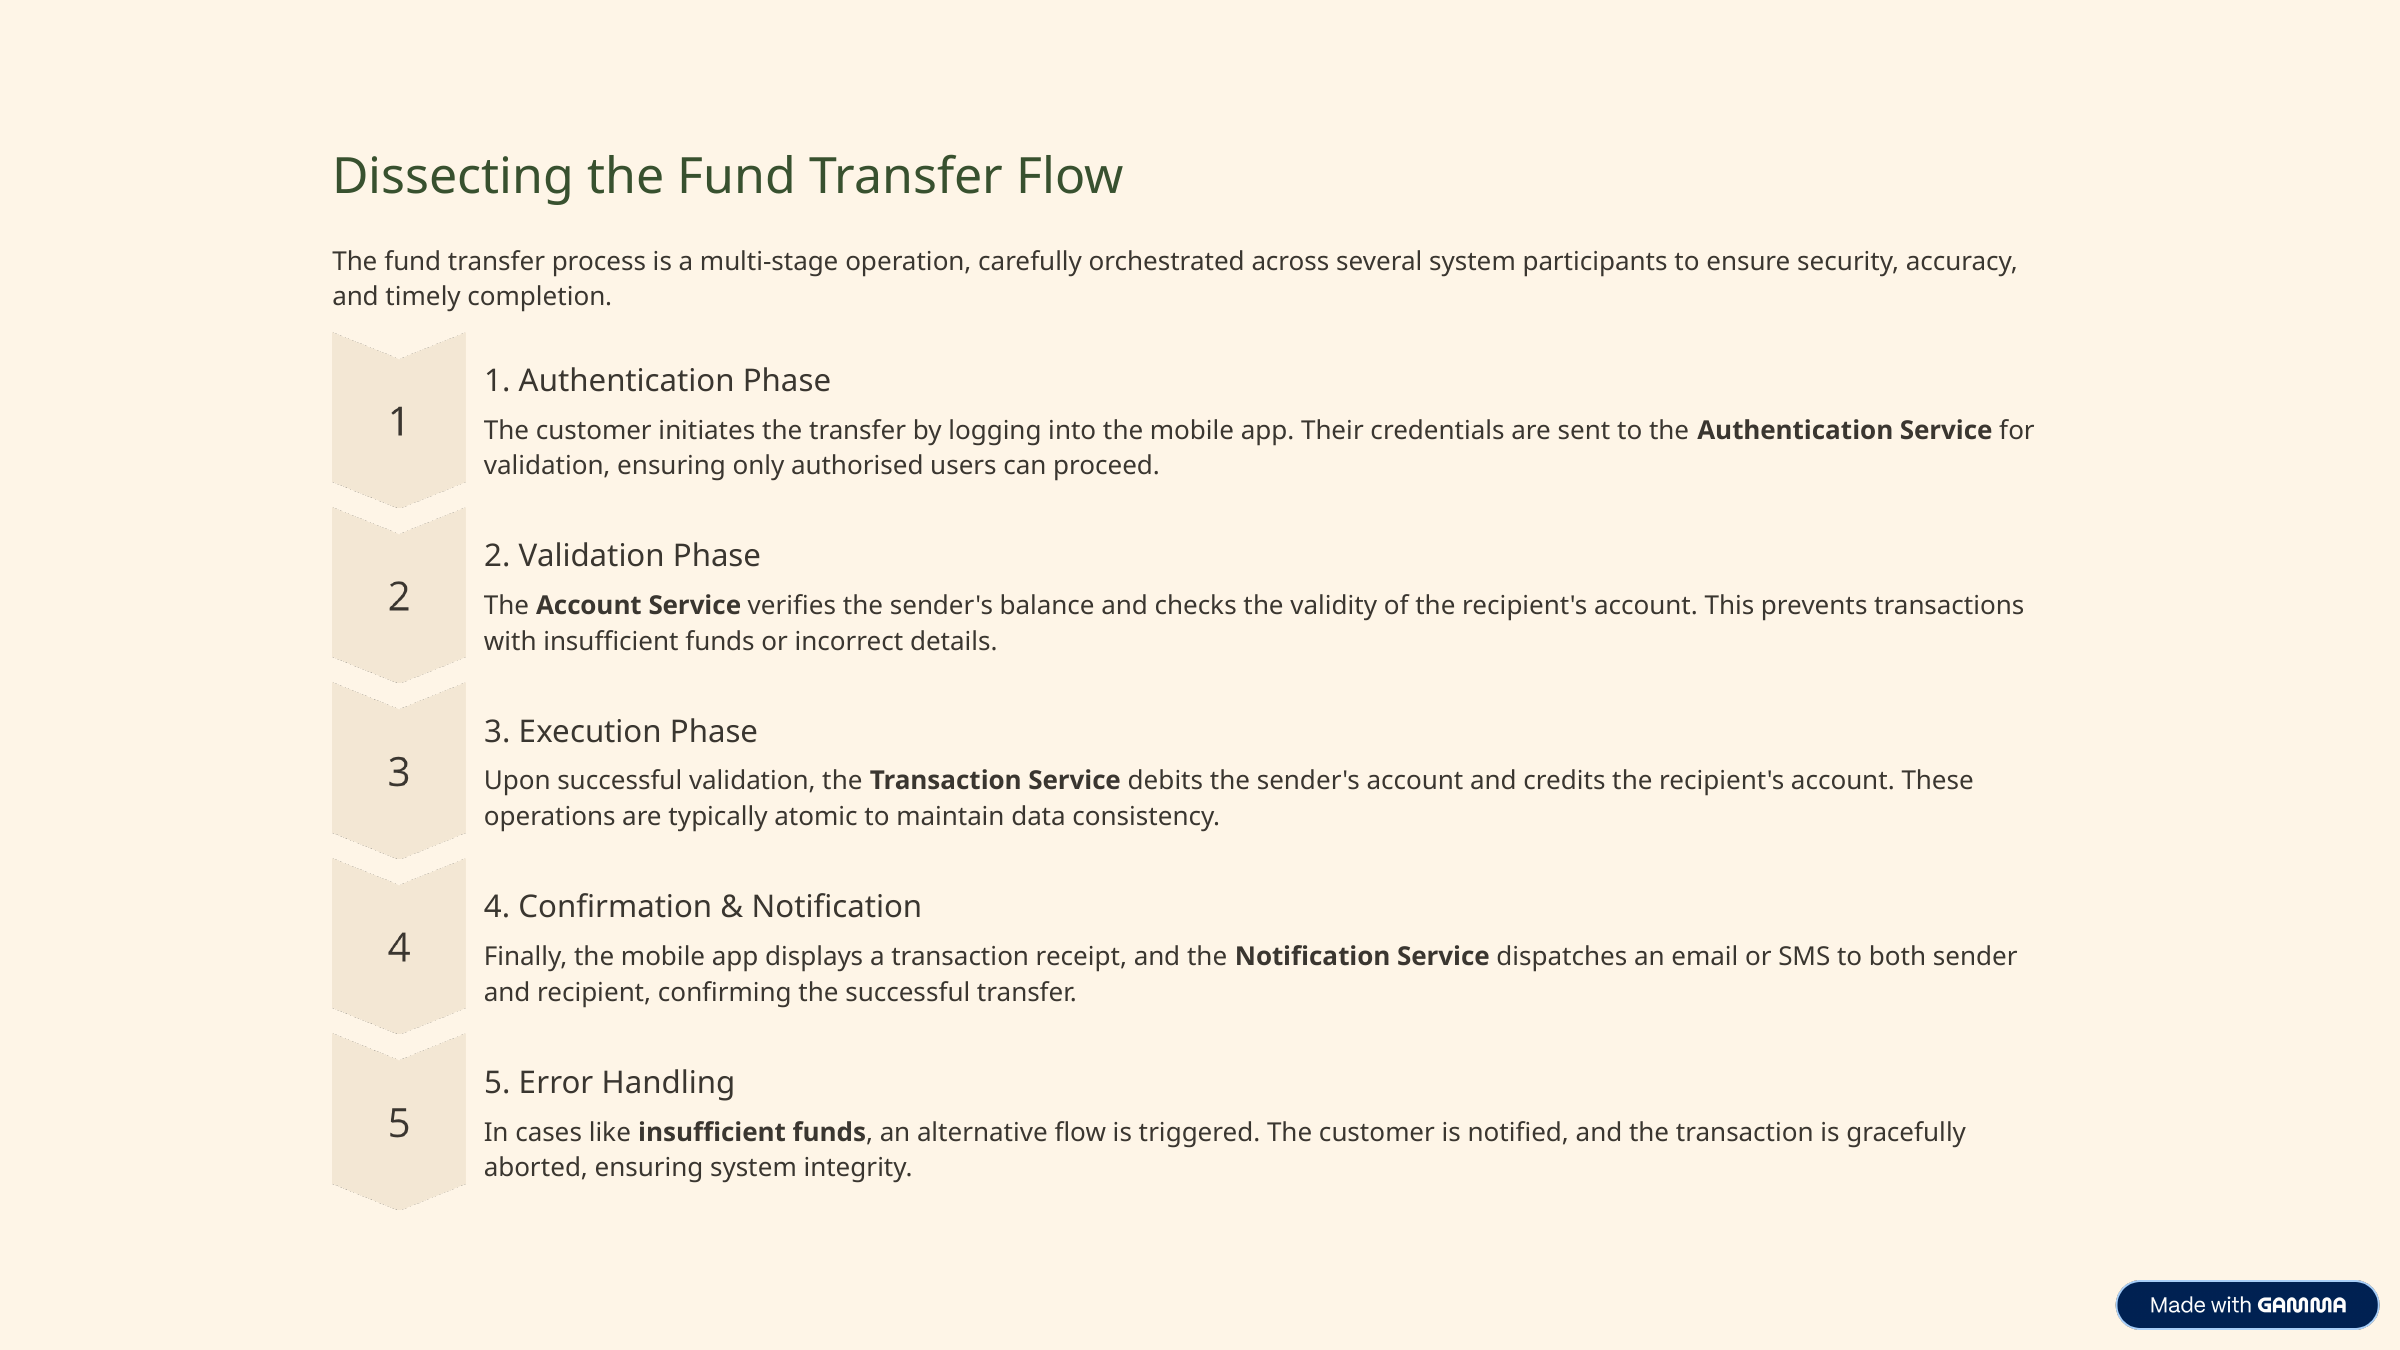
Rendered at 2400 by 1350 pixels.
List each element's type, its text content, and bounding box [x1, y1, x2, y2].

picture [2106, 1271, 2389, 1339]
picture [332, 332, 466, 1210]
text_box The customer initiates the transfer by logging into the mobile app. Their credentials are sent to the Authentication Service for validation, ensuring only authorised users can proceed. [484, 408, 2068, 481]
text_box The fund transfer process is a multi-stage operation, carefully orchestrated across several system participants to ensure security, accuracy, and timely completion. [332, 239, 2068, 312]
text_box 2. Validation Phase [484, 534, 799, 574]
text_box In cases like insufficient funds, an alternative flow is triggered. The customer is notified, and the transaction is gracefully aborted, ensuring system integrity. [484, 1110, 2068, 1183]
text_box Dissecting the Fund Transfer Flow [332, 140, 1133, 204]
text_box Upon successful validation, the Transaction Service debits the sender's account and credits the recipient's account. These operations are typically atomic to maintain data consistency. [484, 759, 2068, 832]
text_box 4. Confirmation & Notification [484, 885, 926, 925]
text_box The Account Service verifies the sender's balance and checks the validity of the recipient's account. This prevents transactions with insufficient funds or incorrect details. [484, 584, 2068, 657]
text_box 1. Authentication Phase [484, 358, 823, 399]
text_box 5. Error Handling [484, 1060, 799, 1100]
text_box 3. Execution Phase [484, 709, 799, 749]
text_box Finally, the mobile app displays a transaction receipt, and the Notification Service dispatches an email or SMS to both sender and recipient, confirming the successful transfer. [484, 935, 2068, 1008]
